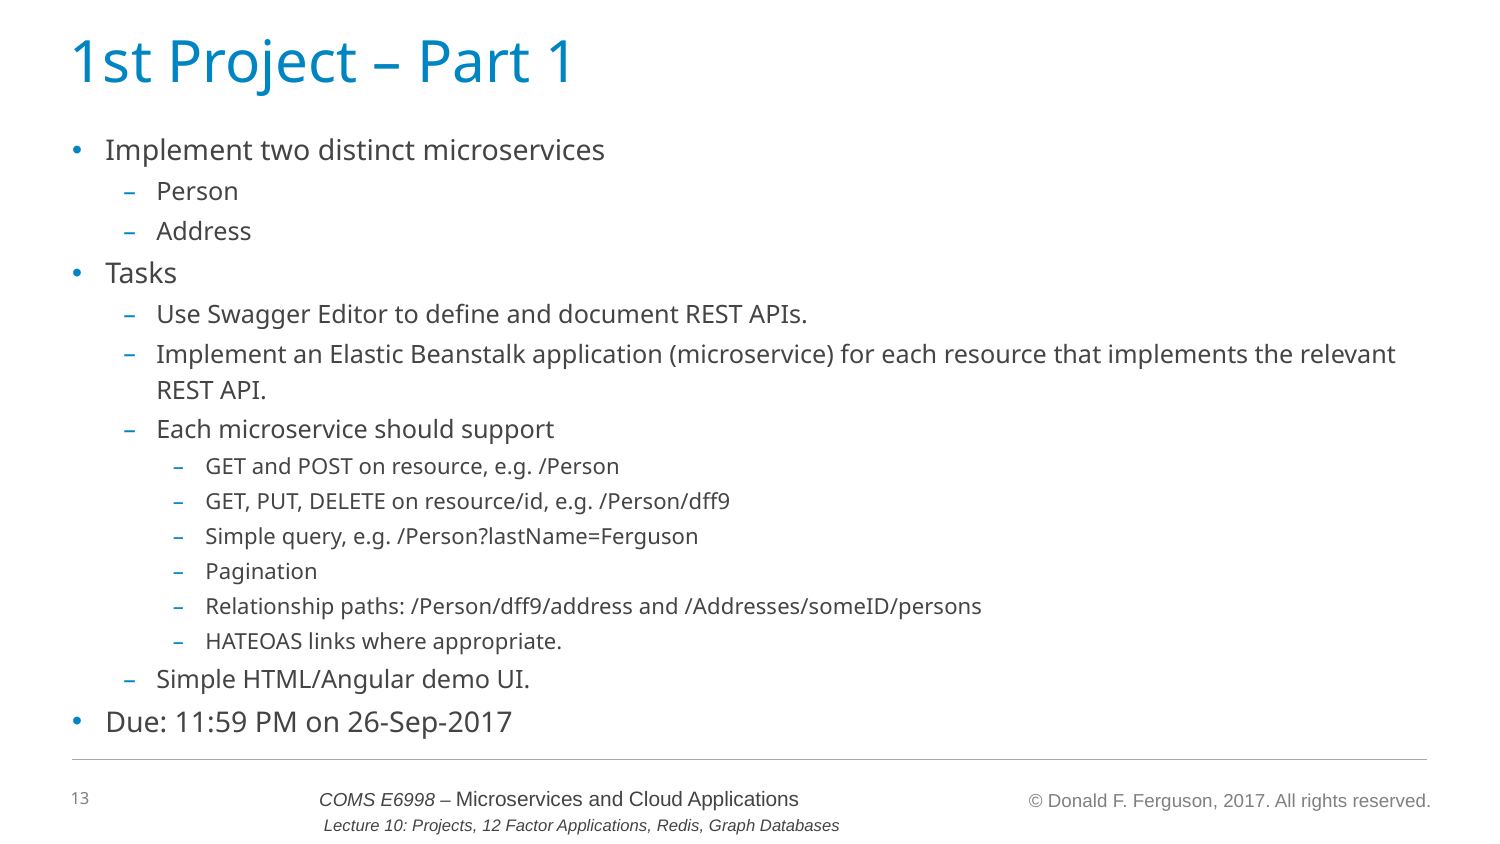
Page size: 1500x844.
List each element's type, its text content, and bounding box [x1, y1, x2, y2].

list Implement two distinct microservices Person Address Tasks Use Swagger Editor to define and document REST APIs. Implement an Elastic Beanstalk application (microservice) for each resource that implements the relevant REST API. Each microservice should support GET and POST on resource, e.g. /Person GET, PUT, DELETE on resource/id, e.g. /Person/dff9 Simple query, e.g. /Person?lastName=Ferguson Pagination Relationship paths: /Person/dff9/address and /Addresses/someID/persons HATEOAS links where appropriate. Simple HTML/Angular demo UI. Due: 11:59 PM on 26-Sep-2017 [71, 125, 1429, 743]
title 1st Project – Part 1 [69, 31, 1429, 96]
